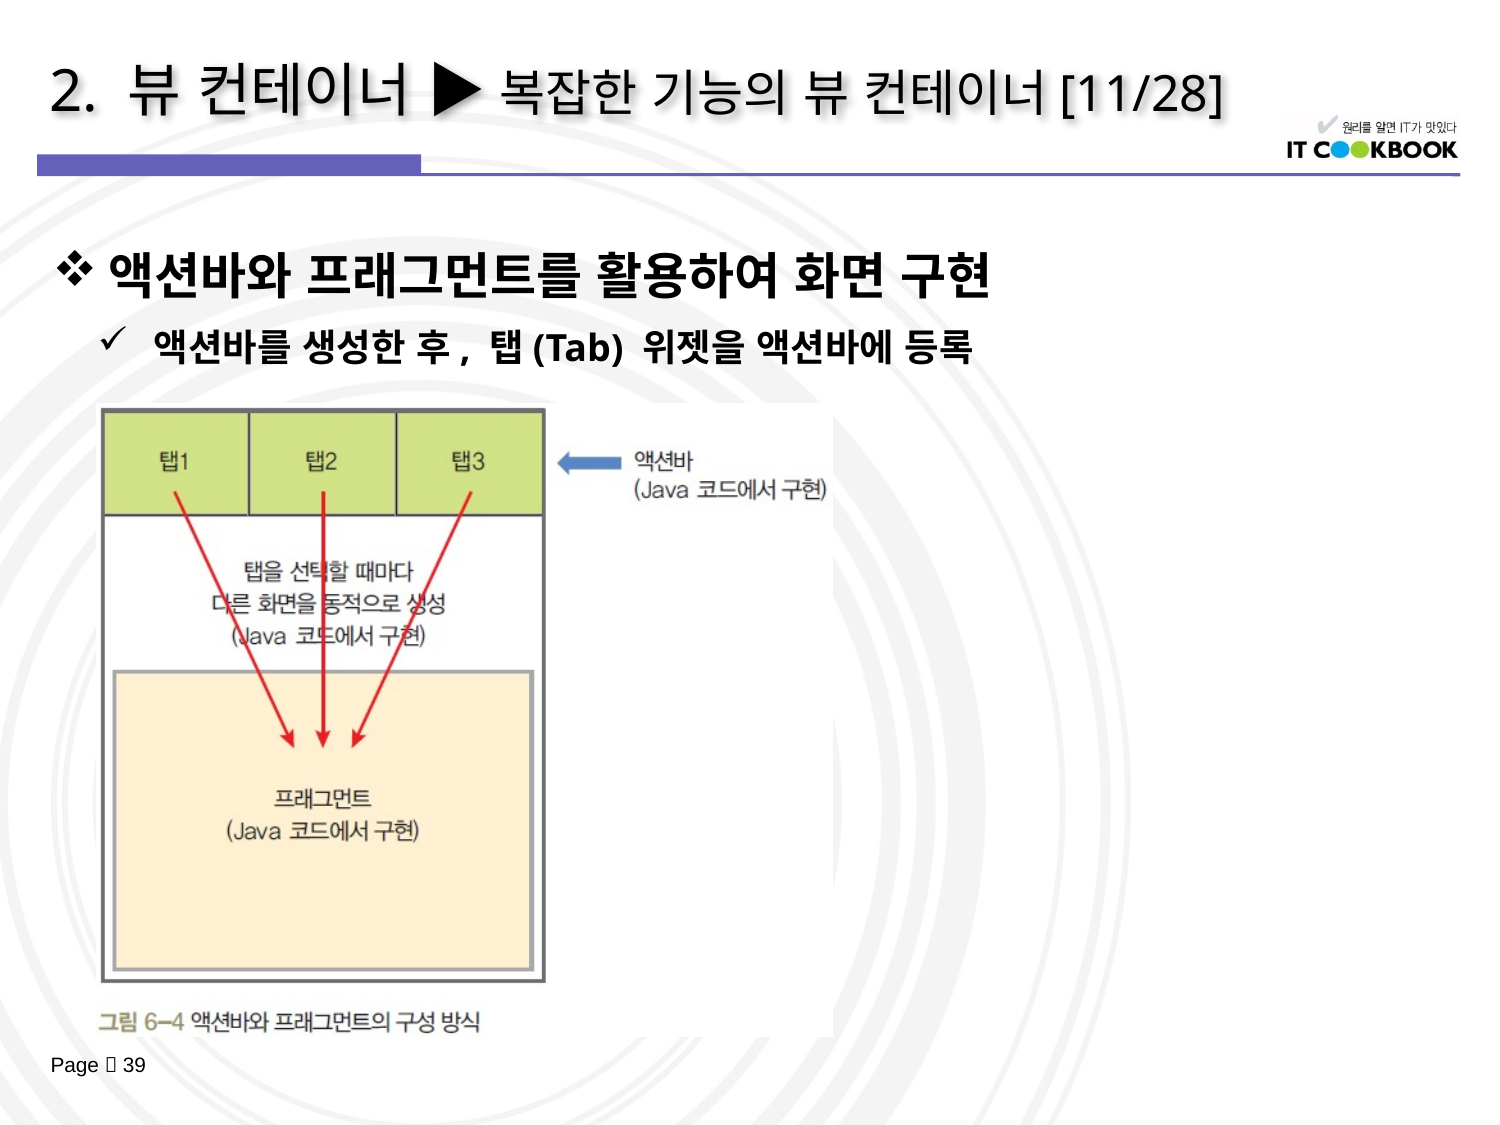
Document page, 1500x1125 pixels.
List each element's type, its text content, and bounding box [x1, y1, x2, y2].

list 액션바와 프래그먼트를 활용하여 화면 구현 액션바를 생성한 후, 탭(Tab) 위젯을 액션바에 등록 [8, 243, 1480, 1031]
picture [0, 35, 1500, 1125]
title 2. 뷰 컨테이너 ▶ 복잡한 기능의 뷰 컨테이너[11/28] [48, 53, 1448, 161]
